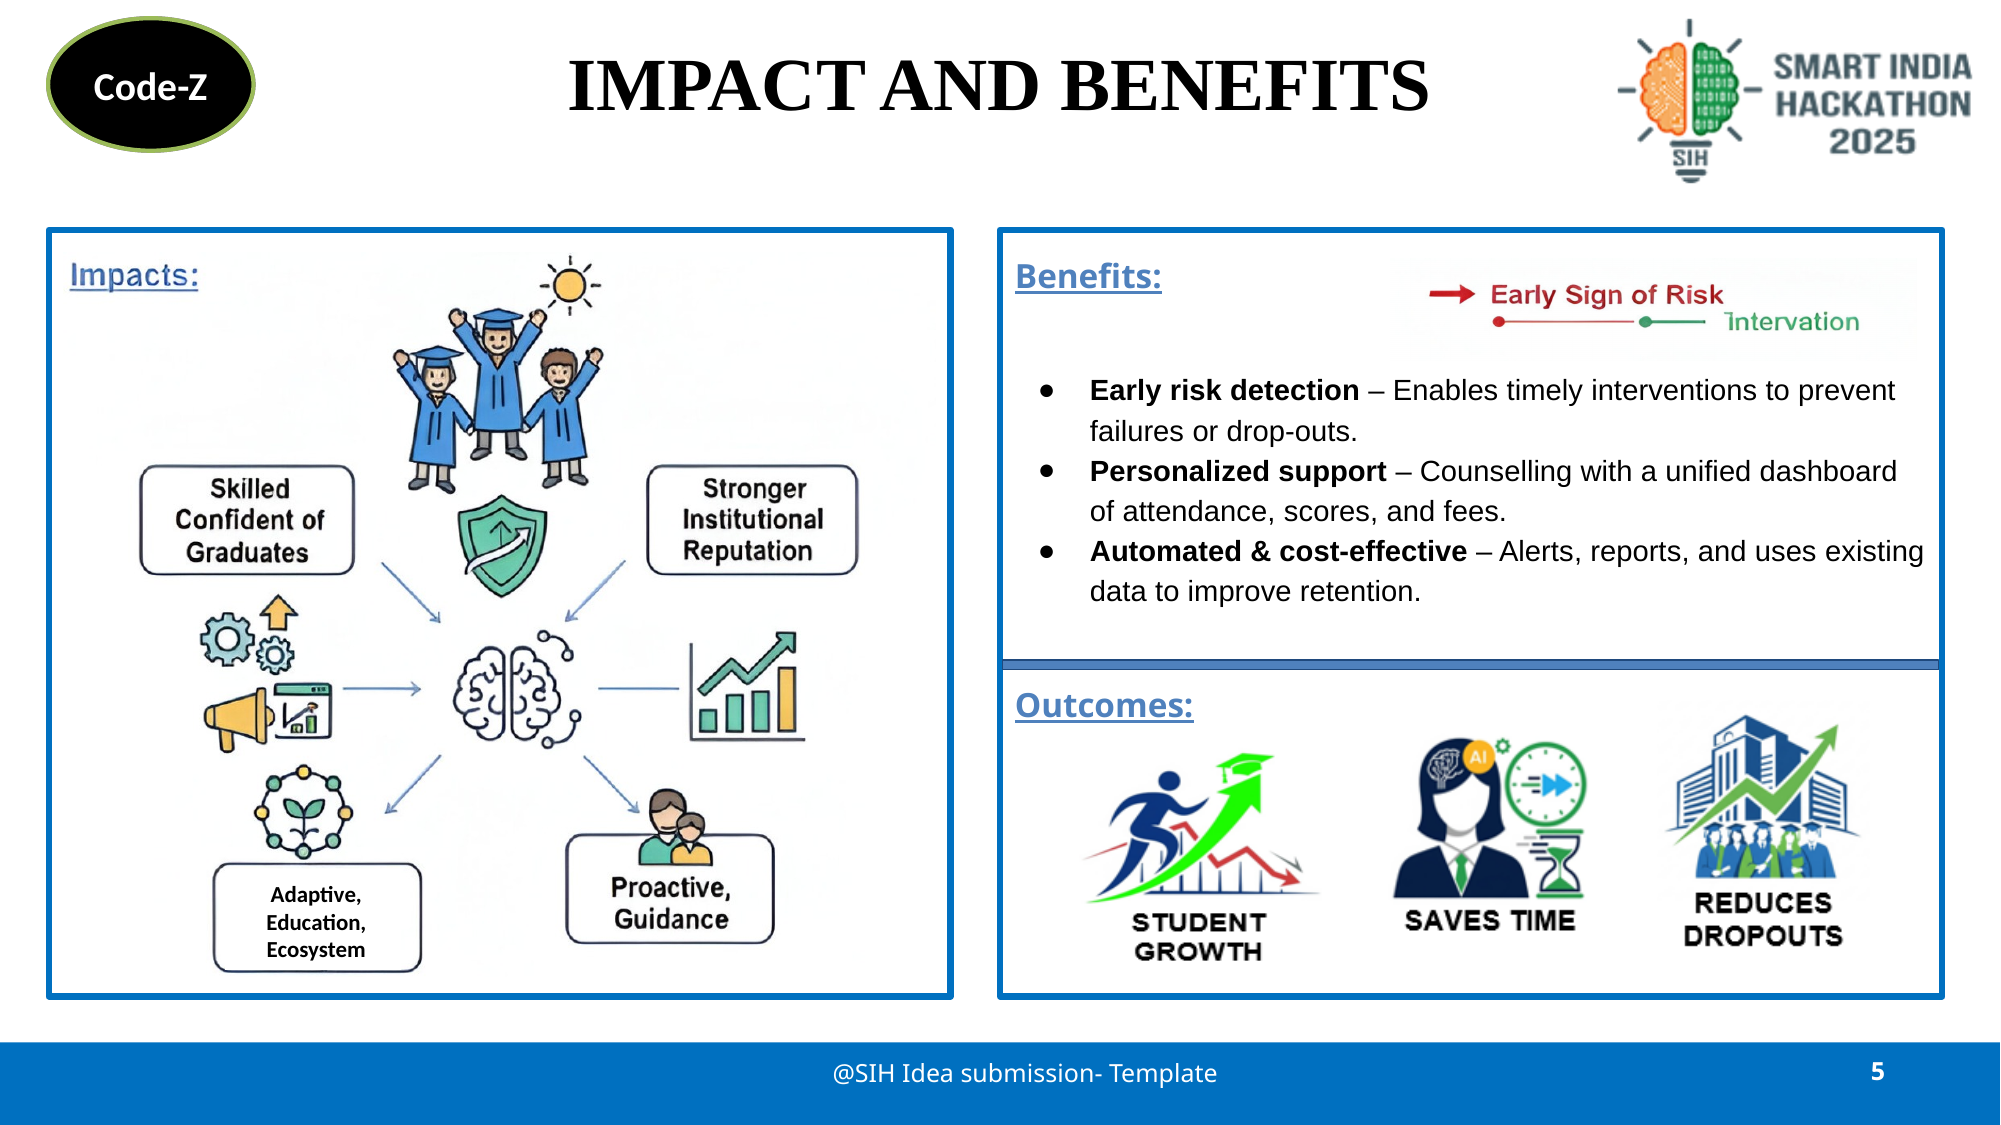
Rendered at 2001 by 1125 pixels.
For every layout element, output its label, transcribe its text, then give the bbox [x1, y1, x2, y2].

text_box Code-Z [48, 18, 254, 151]
picture [1383, 714, 1597, 948]
text_box [0, 1042, 2000, 1125]
text_box [48, 229, 951, 997]
text_box [1002, 660, 1939, 670]
title IMPACT AND BENEFITS [99, 0, 1900, 174]
picture [1657, 700, 1871, 962]
picture [1359, 251, 1917, 361]
text_box Benefits: Early risk detection – Enables timely interventions to prevent failures or drop-outs. Personalized support – Counselling with a unified dashboard of attendance, scores, and fees. Automated & cost-effective – Alerts, reports, and uses existing data to improve retention. Outcomes: [999, 234, 1943, 1002]
footer @SIH Idea submission- Template [762, 1042, 1289, 1103]
picture [63, 251, 936, 978]
text_box [999, 229, 1943, 234]
picture [1079, 738, 1323, 972]
slide_number 5 [1433, 1042, 1900, 1103]
picture [1614, 9, 1977, 194]
